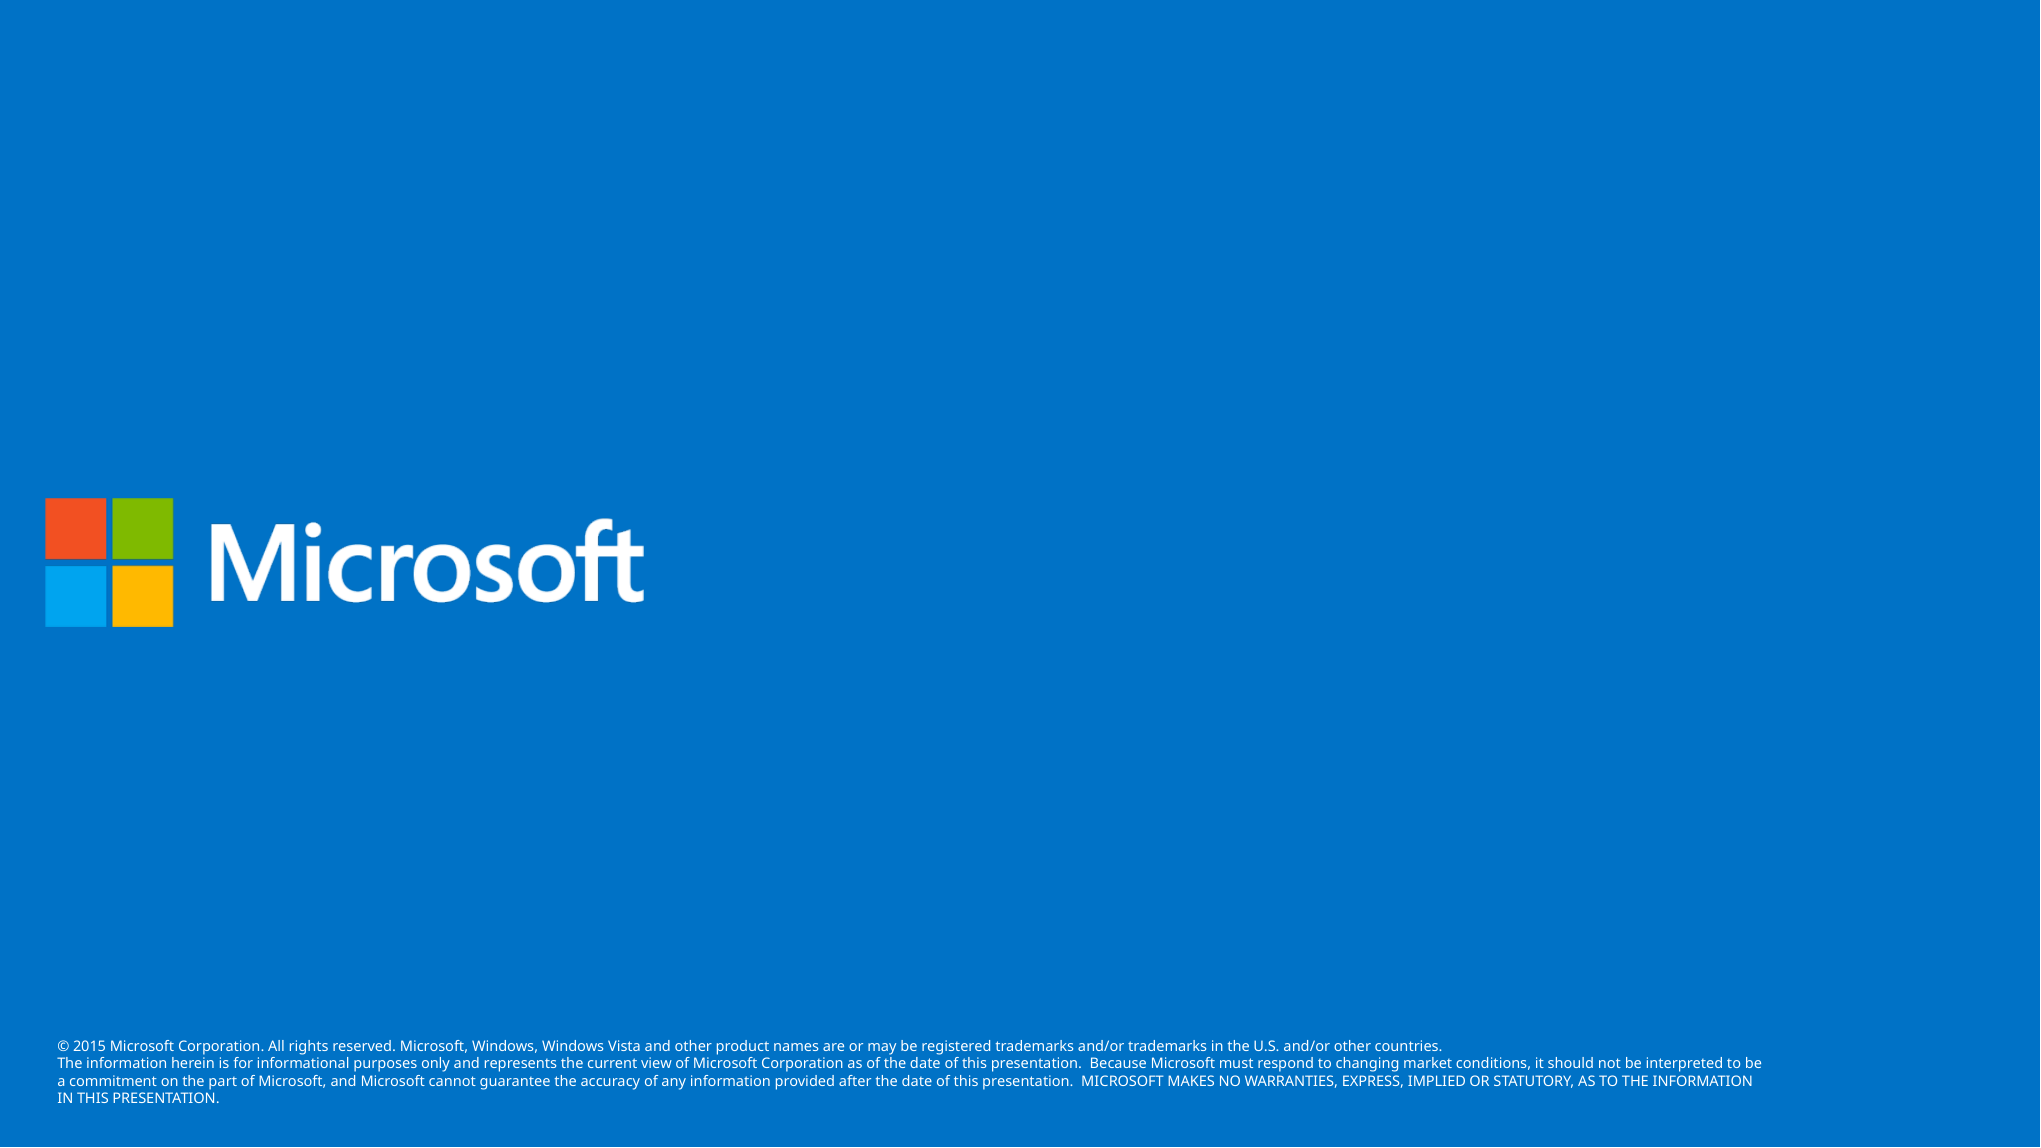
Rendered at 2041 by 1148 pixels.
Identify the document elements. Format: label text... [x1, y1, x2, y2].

text_box © 2015 Microsoft Corporation. All rights reserved. Microsoft, Windows, Windows Vista and other product names are or may be registered trademarks and/or trademarks in the U.S. and/or other countries. The information herein is for informational purposes only and represents the current view of Microsoft Corporation as of the date of this presentation. Because Microsoft must respond to changing market conditions, it should not be interpreted to be a commitment on the part of Microsoft, and Microsoft cannot guarantee the accuracy of any information provided after the date of this presentation. MICROSOFT MAKES NO WARRANTIES, EXPRESS, IMPLIED OR STATUTORY, AS TO THE INFORMATION IN THIS PRESENTATION. [42, 1029, 1780, 1114]
picture [44, 498, 644, 628]
